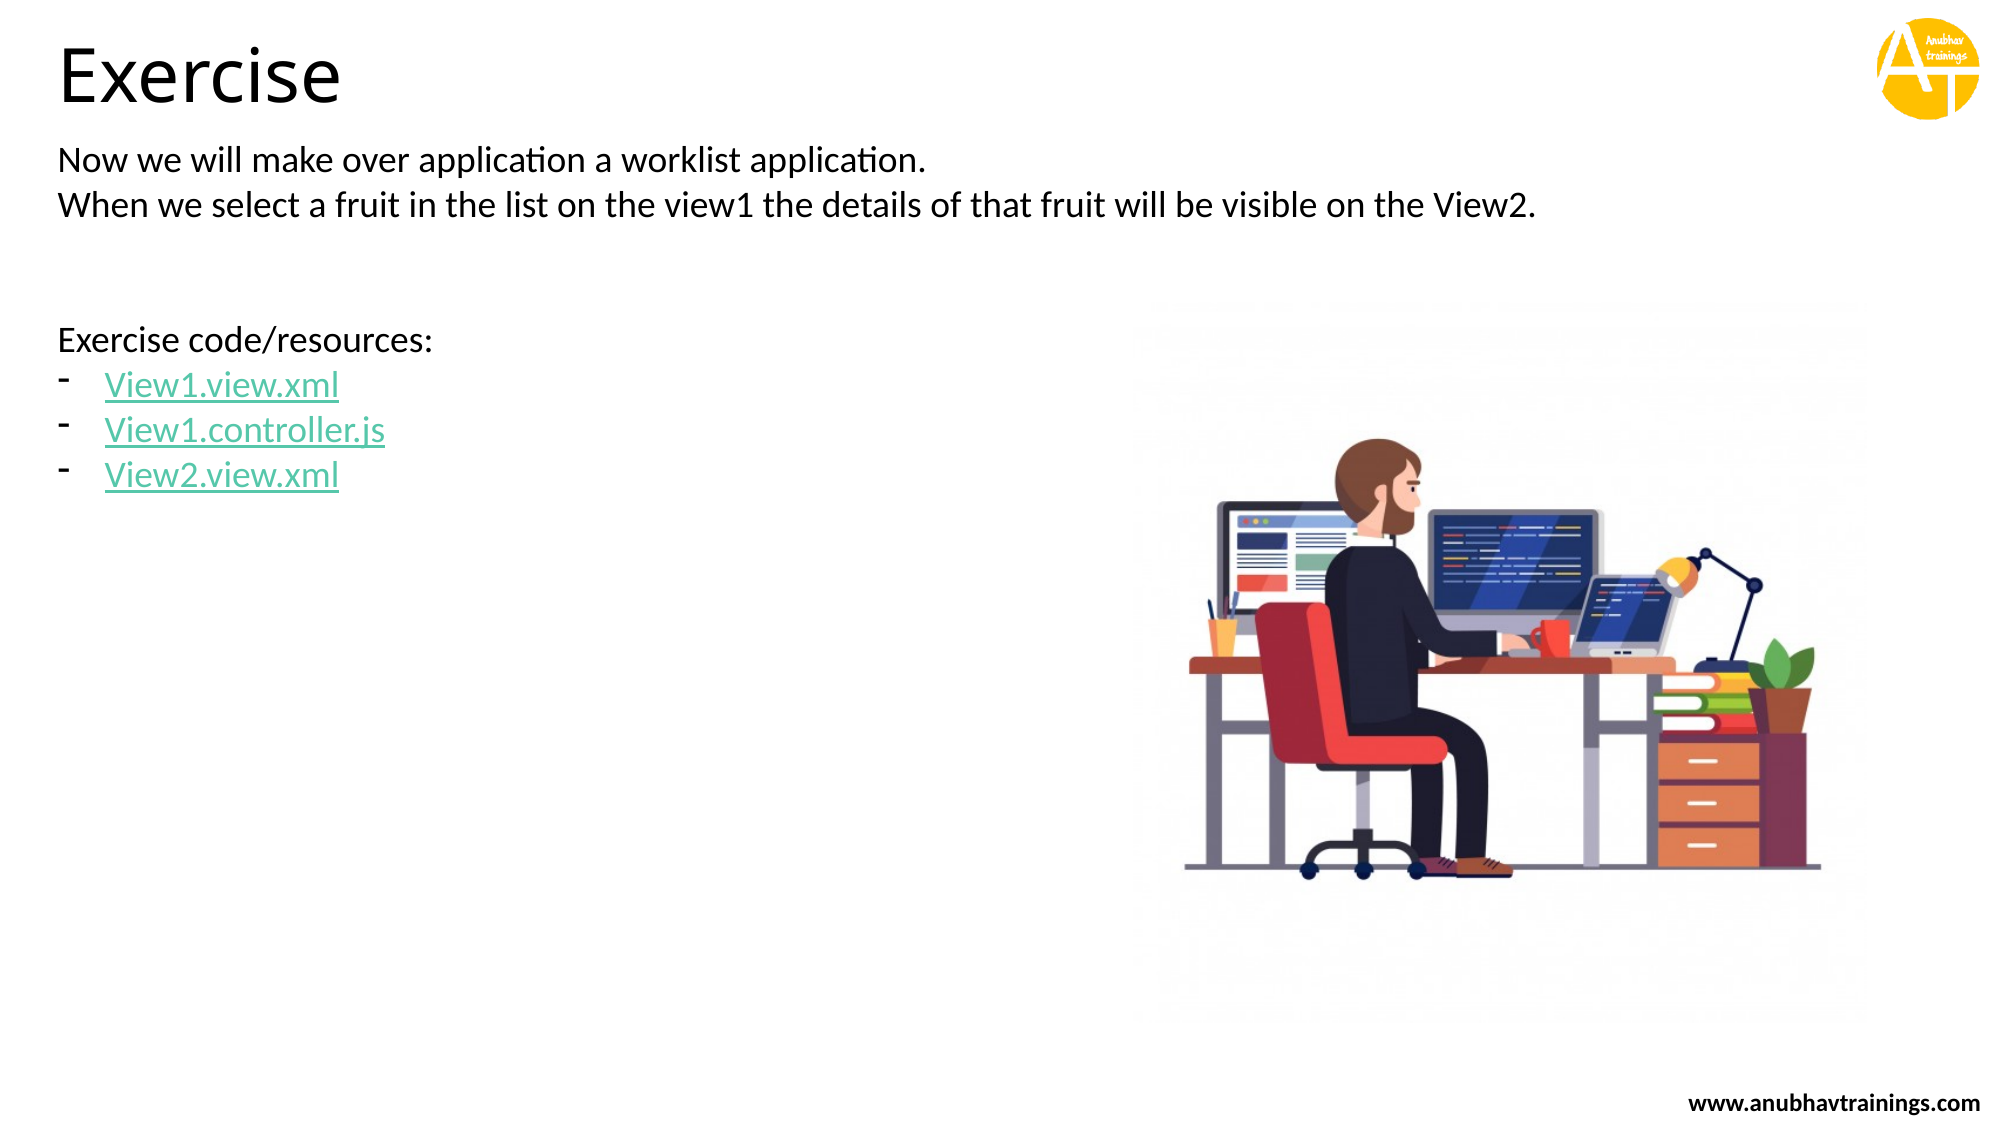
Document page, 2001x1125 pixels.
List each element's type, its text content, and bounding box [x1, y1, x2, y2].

footer www.anubhavtrainings.com [1669, 1089, 2000, 1114]
text_box Exercise [42, 30, 1319, 127]
text_box Now we will make over application a worklist application. When we select a fruit in the list on the view1 the details of that fruit will be visible on the View2. Exercise code/resources: View1.view.xml View1.controller.js View2.view.xml [42, 127, 1874, 503]
picture [1866, 11, 1985, 128]
picture [1133, 302, 1867, 1023]
